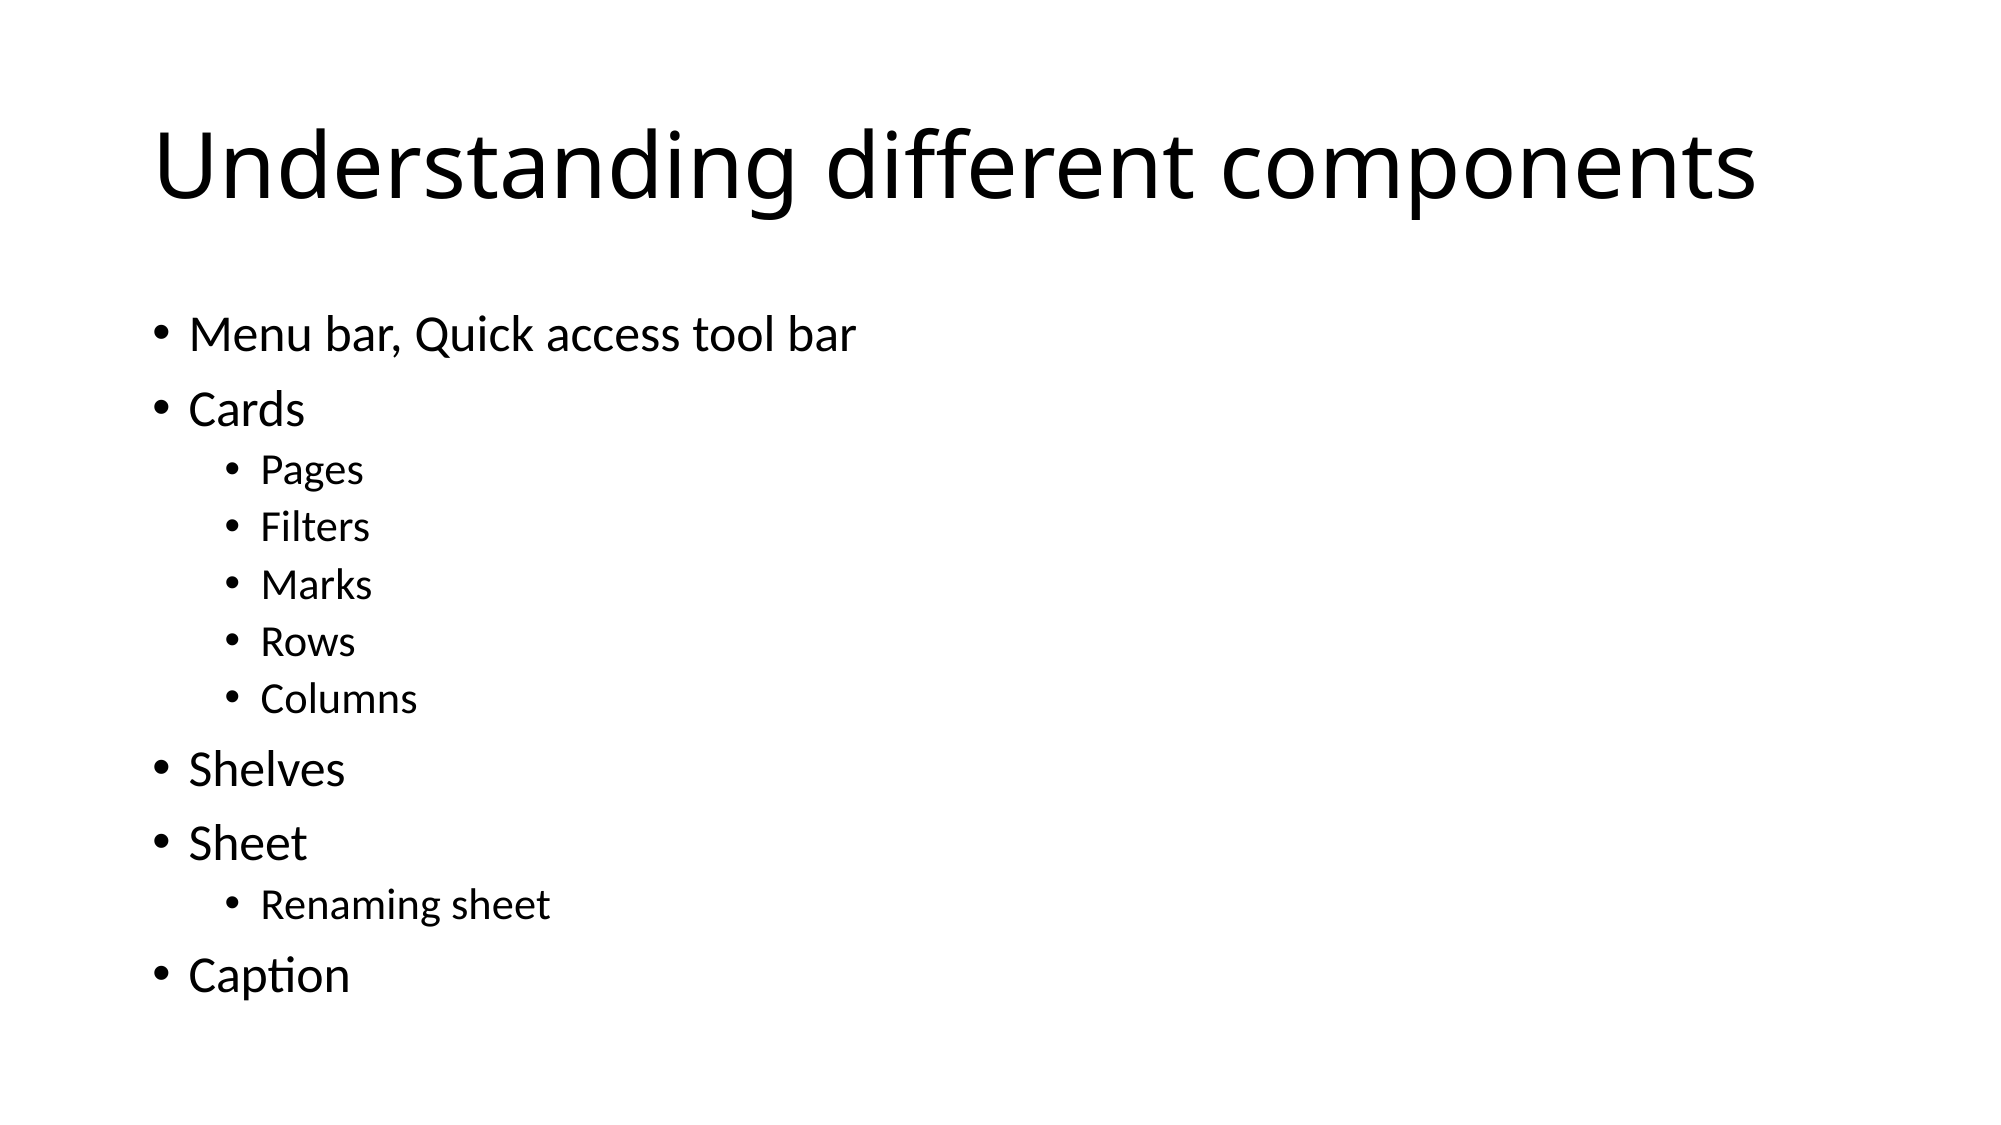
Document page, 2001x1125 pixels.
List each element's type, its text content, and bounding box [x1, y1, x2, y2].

title Understanding different components [137, 59, 1863, 278]
list Menu bar, Quick access tool bar Cards Pages Filters Marks Rows Columns Shelves Sheet Renaming sheet Caption [137, 299, 1863, 1014]
